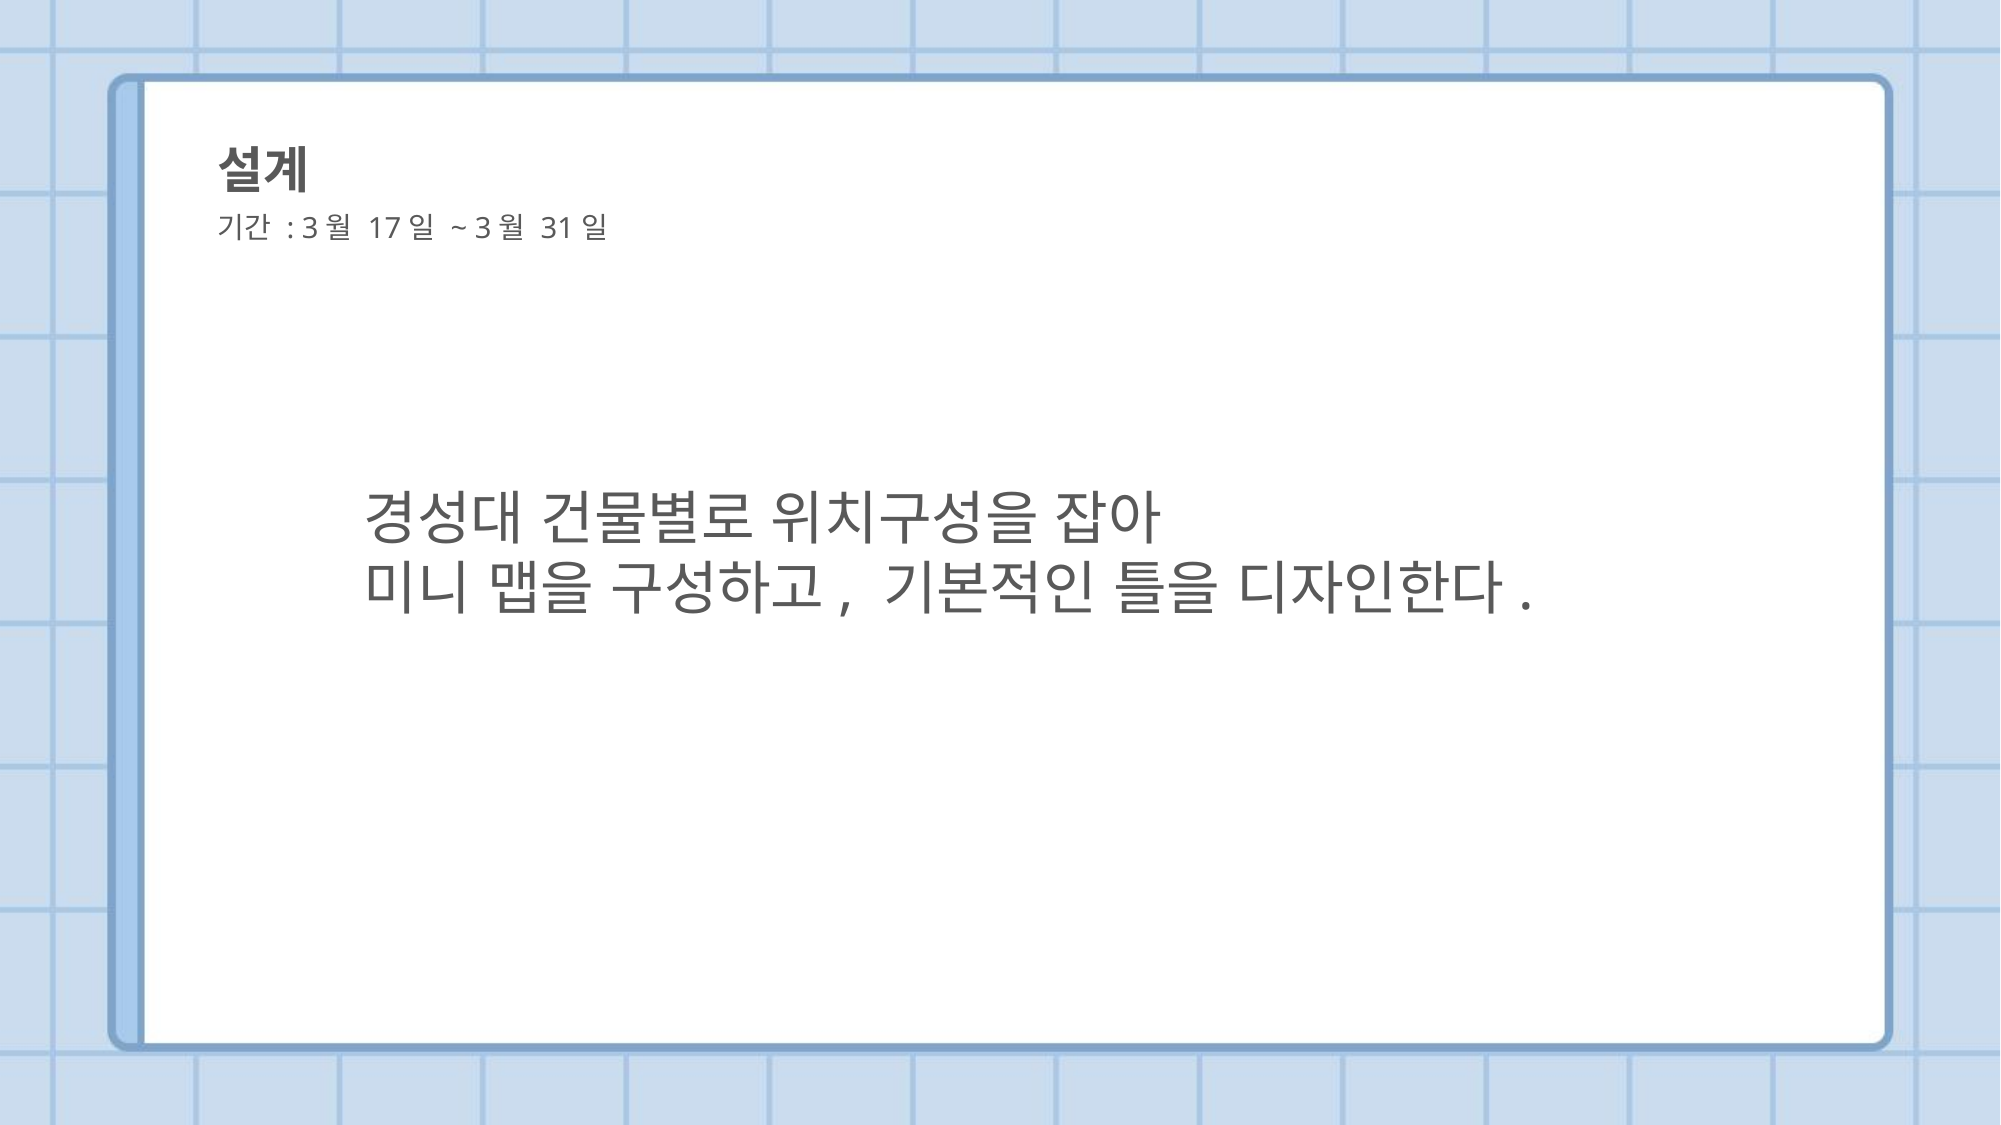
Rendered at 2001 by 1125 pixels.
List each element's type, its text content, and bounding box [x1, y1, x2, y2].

picture [0, 0, 2001, 1125]
text_box 기간 : 3월 17일 ~ 3월 31일 [202, 201, 786, 252]
text_box 설계 [202, 130, 832, 206]
text_box 경성대 건물별로 위치구성을 잡아 미니 맵을 구성하고, 기본적인 틀을 디자인한다. [348, 473, 1630, 629]
